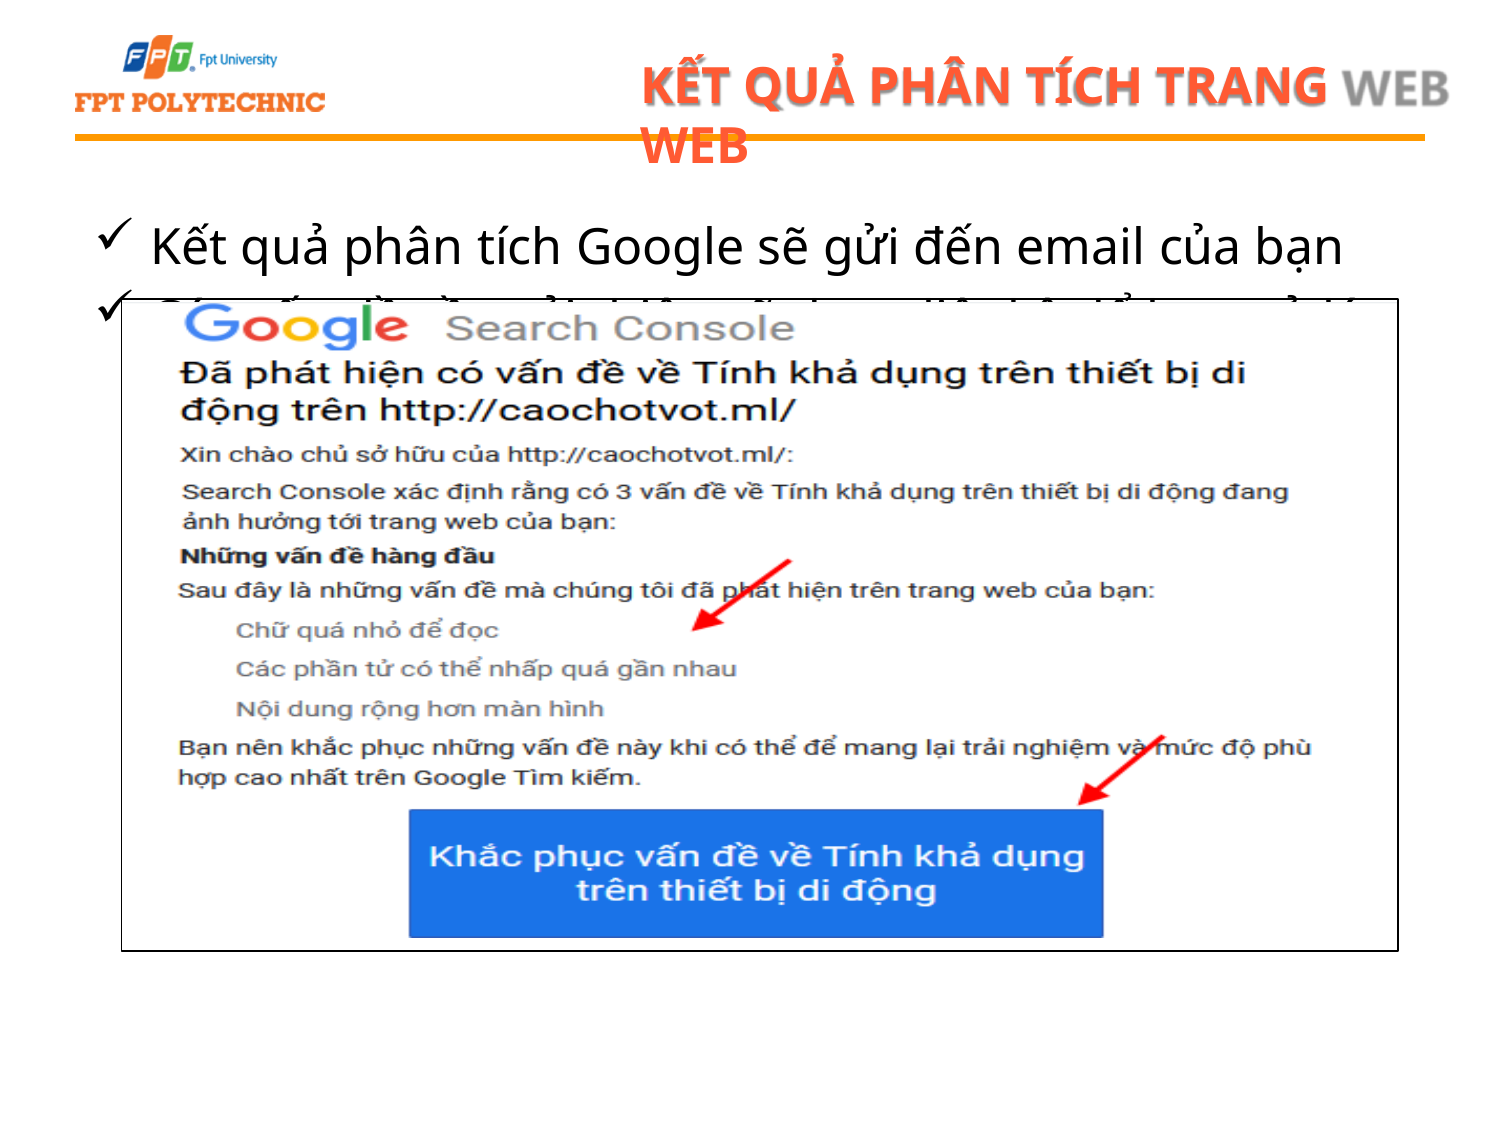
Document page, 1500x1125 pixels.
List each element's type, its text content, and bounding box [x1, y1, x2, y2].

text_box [120, 298, 1400, 952]
picture [75, 35, 325, 112]
text_box KẾT QUẢ PHÂN TÍCH TRANG WEB Kết quả phân tích Google sẽ gửi đến email của bạn Các vấn đề cần cải thiện sẽ được liệt kê để bạn xử lý [92, 51, 1450, 347]
picture [609, 38, 1483, 151]
